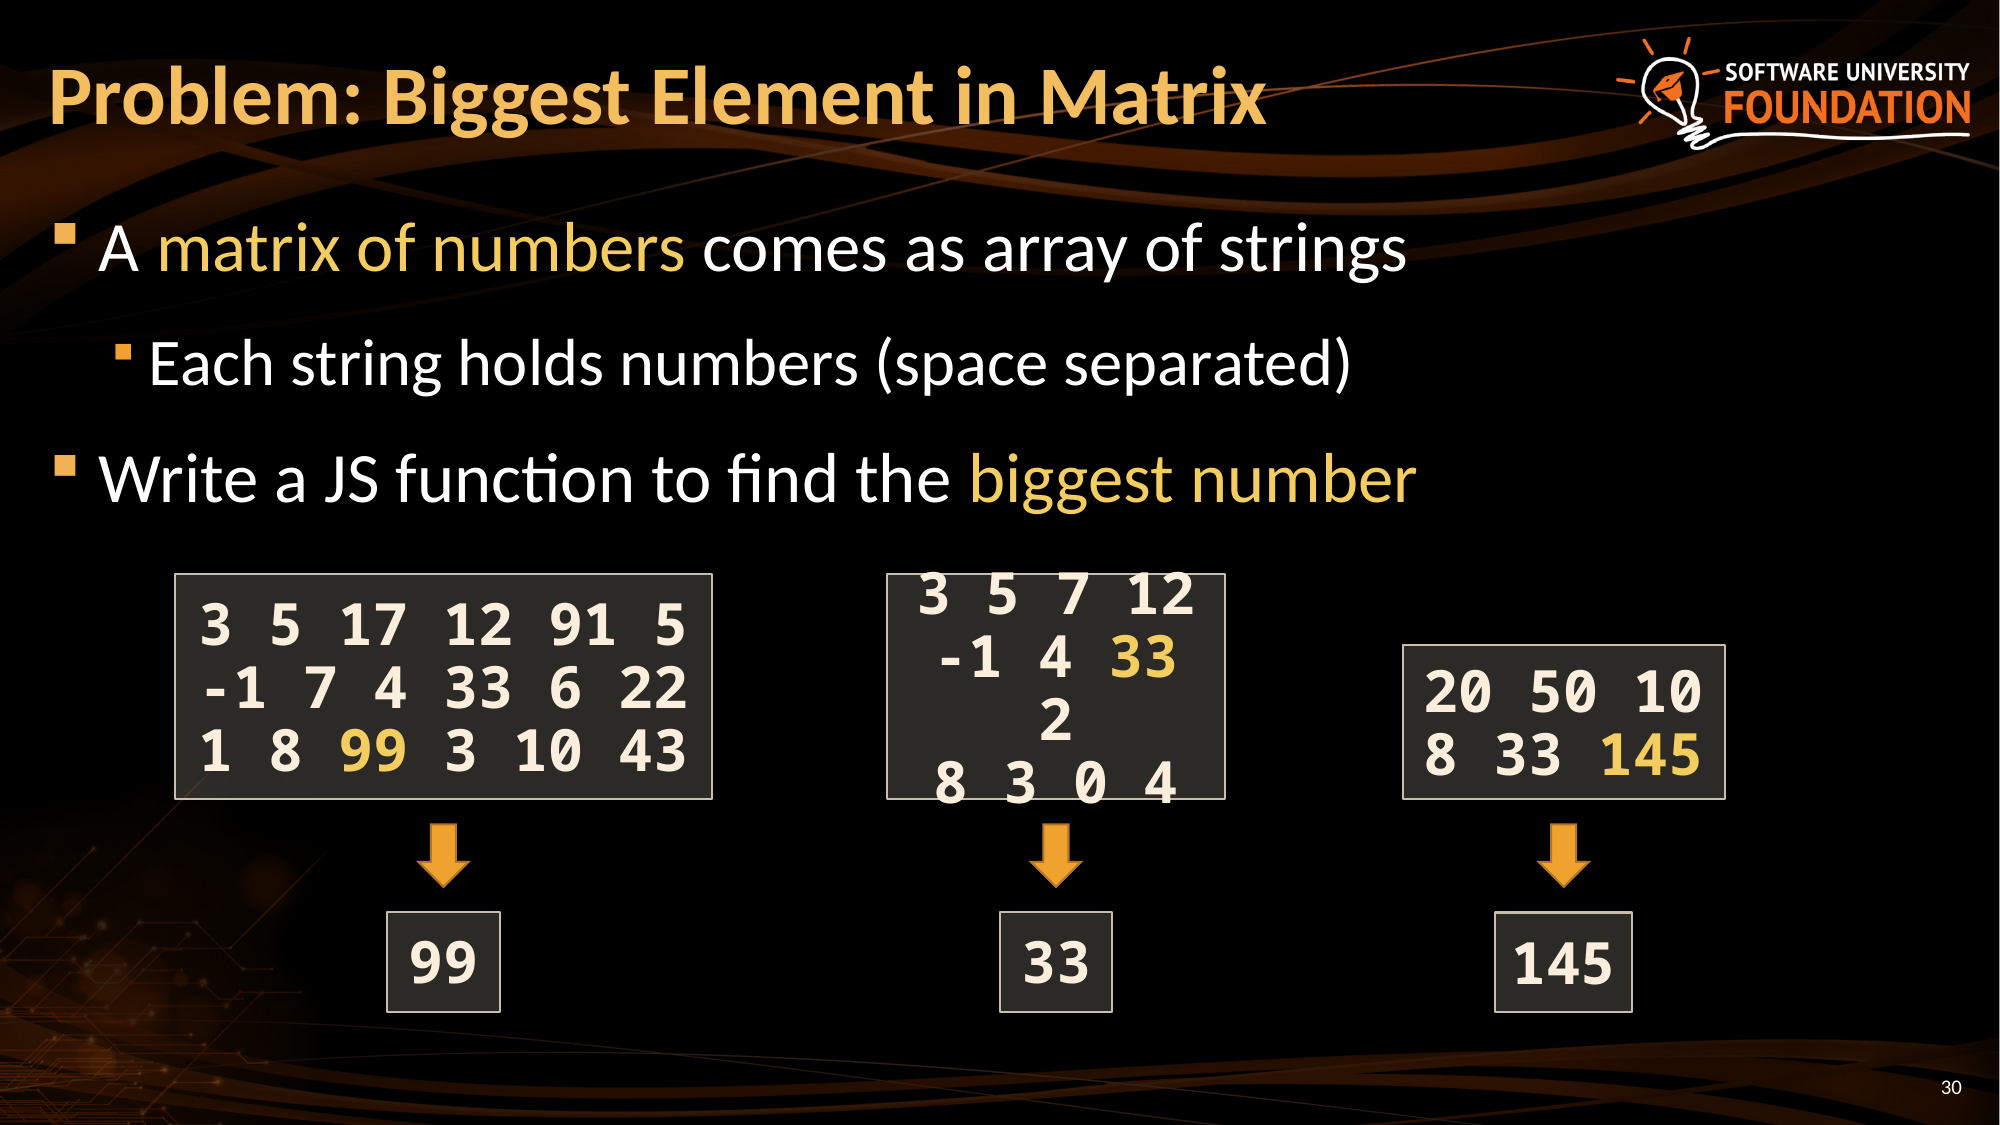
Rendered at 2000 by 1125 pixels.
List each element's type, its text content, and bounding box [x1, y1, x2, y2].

text_box 20 50 10 8 33 145 [1402, 645, 1725, 800]
list A matrix of numbers comes as array of strings Each string holds numbers (space separated) Write a JS function to find the biggest number [31, 186, 1968, 1100]
text_box 33 [999, 911, 1113, 1012]
text_box [1536, 823, 1592, 889]
picture [0, 0, 2000, 1125]
text_box [415, 823, 471, 889]
text_box [1028, 823, 1084, 889]
text_box 3 5 17 12 91 5 -1 7 4 33 6 22 1 8 99 3 10 43 [174, 574, 713, 800]
text_box 99 [387, 911, 500, 1012]
title Problem: Biggest Element in Matrix [30, 6, 1602, 189]
text_box 3 5 7 12 -1 4 33 2 8 3 0 4 [887, 574, 1225, 800]
text_box 145 [1494, 912, 1633, 1013]
